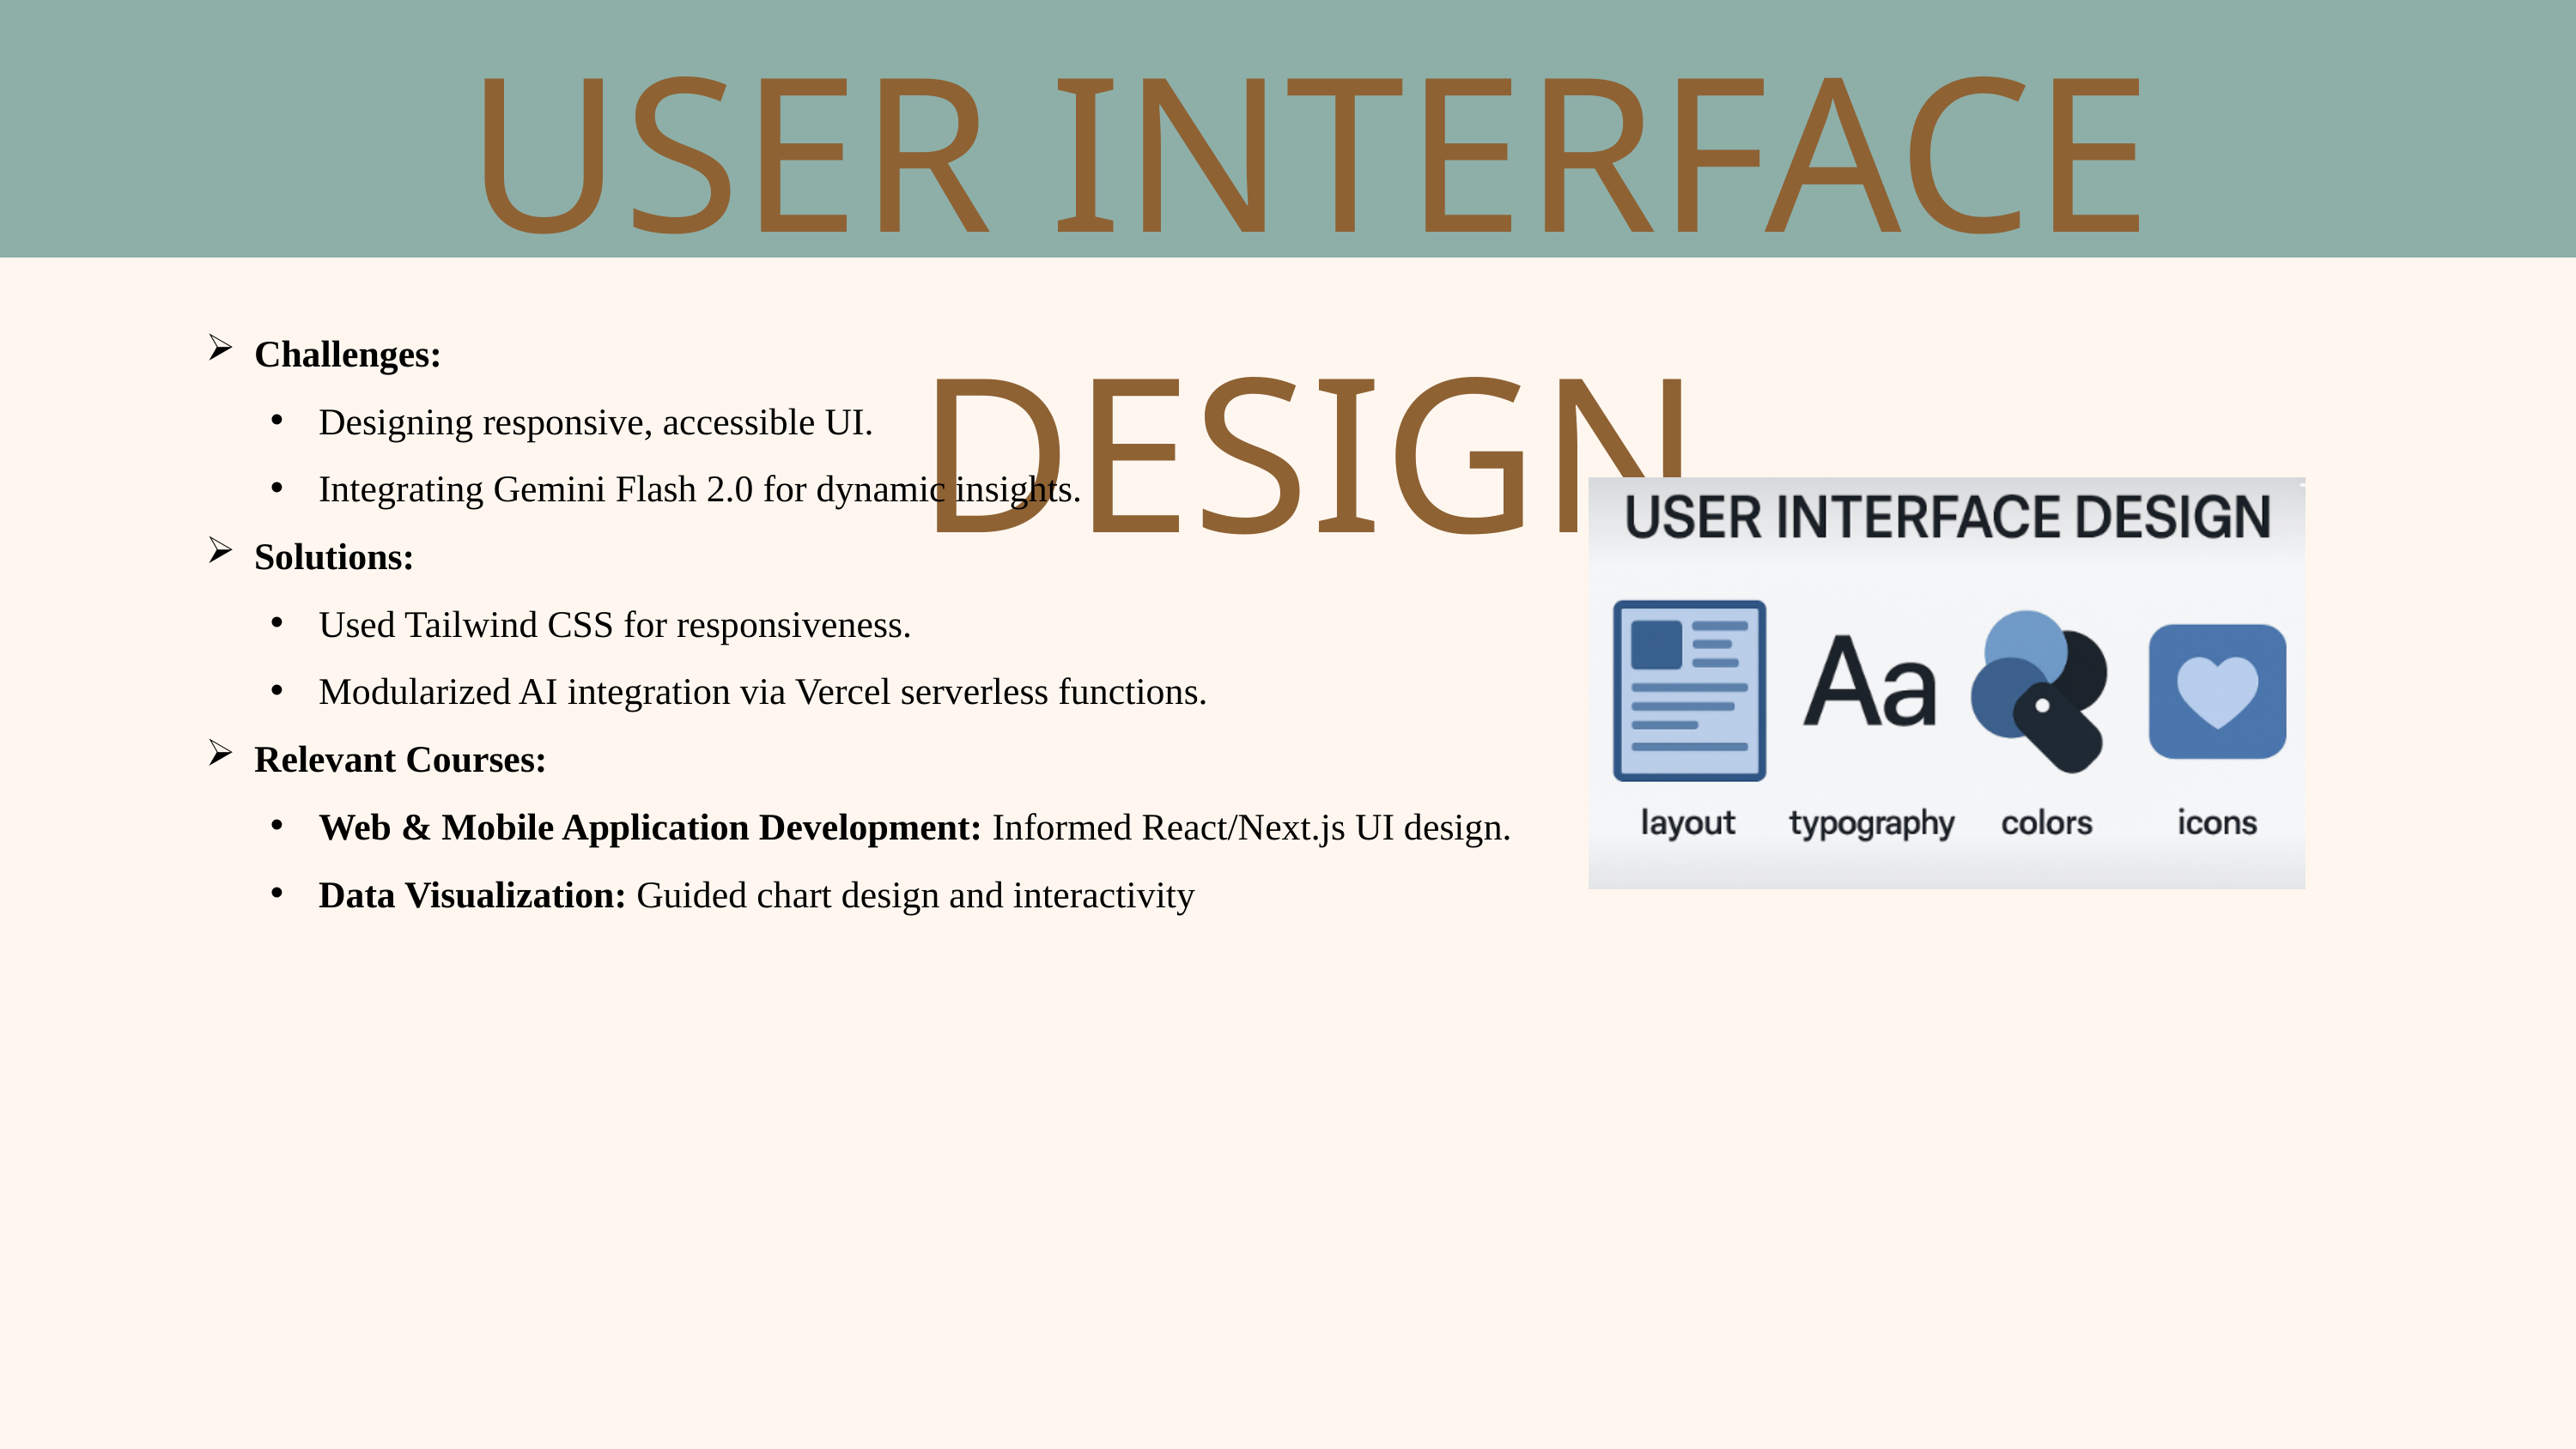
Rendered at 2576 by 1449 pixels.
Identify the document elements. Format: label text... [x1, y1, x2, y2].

picture [1588, 476, 2306, 890]
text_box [0, 0, 2576, 258]
text_box Challenges: Designing responsive, accessible UI. Integrating Gemini Flash 2.0 for dynamic insights. Solutions: Used Tailwind CSS for responsiveness. Modularized AI integration via Vercel serverless functions. Relevant Courses: Web & Mobile Application Development: Informed React/Next.js UI design. Data Visualization: Guided chart design and interactivity [193, 300, 2351, 922]
text_box USER INTERFACE DESIGN [139, 268, 2480, 576]
